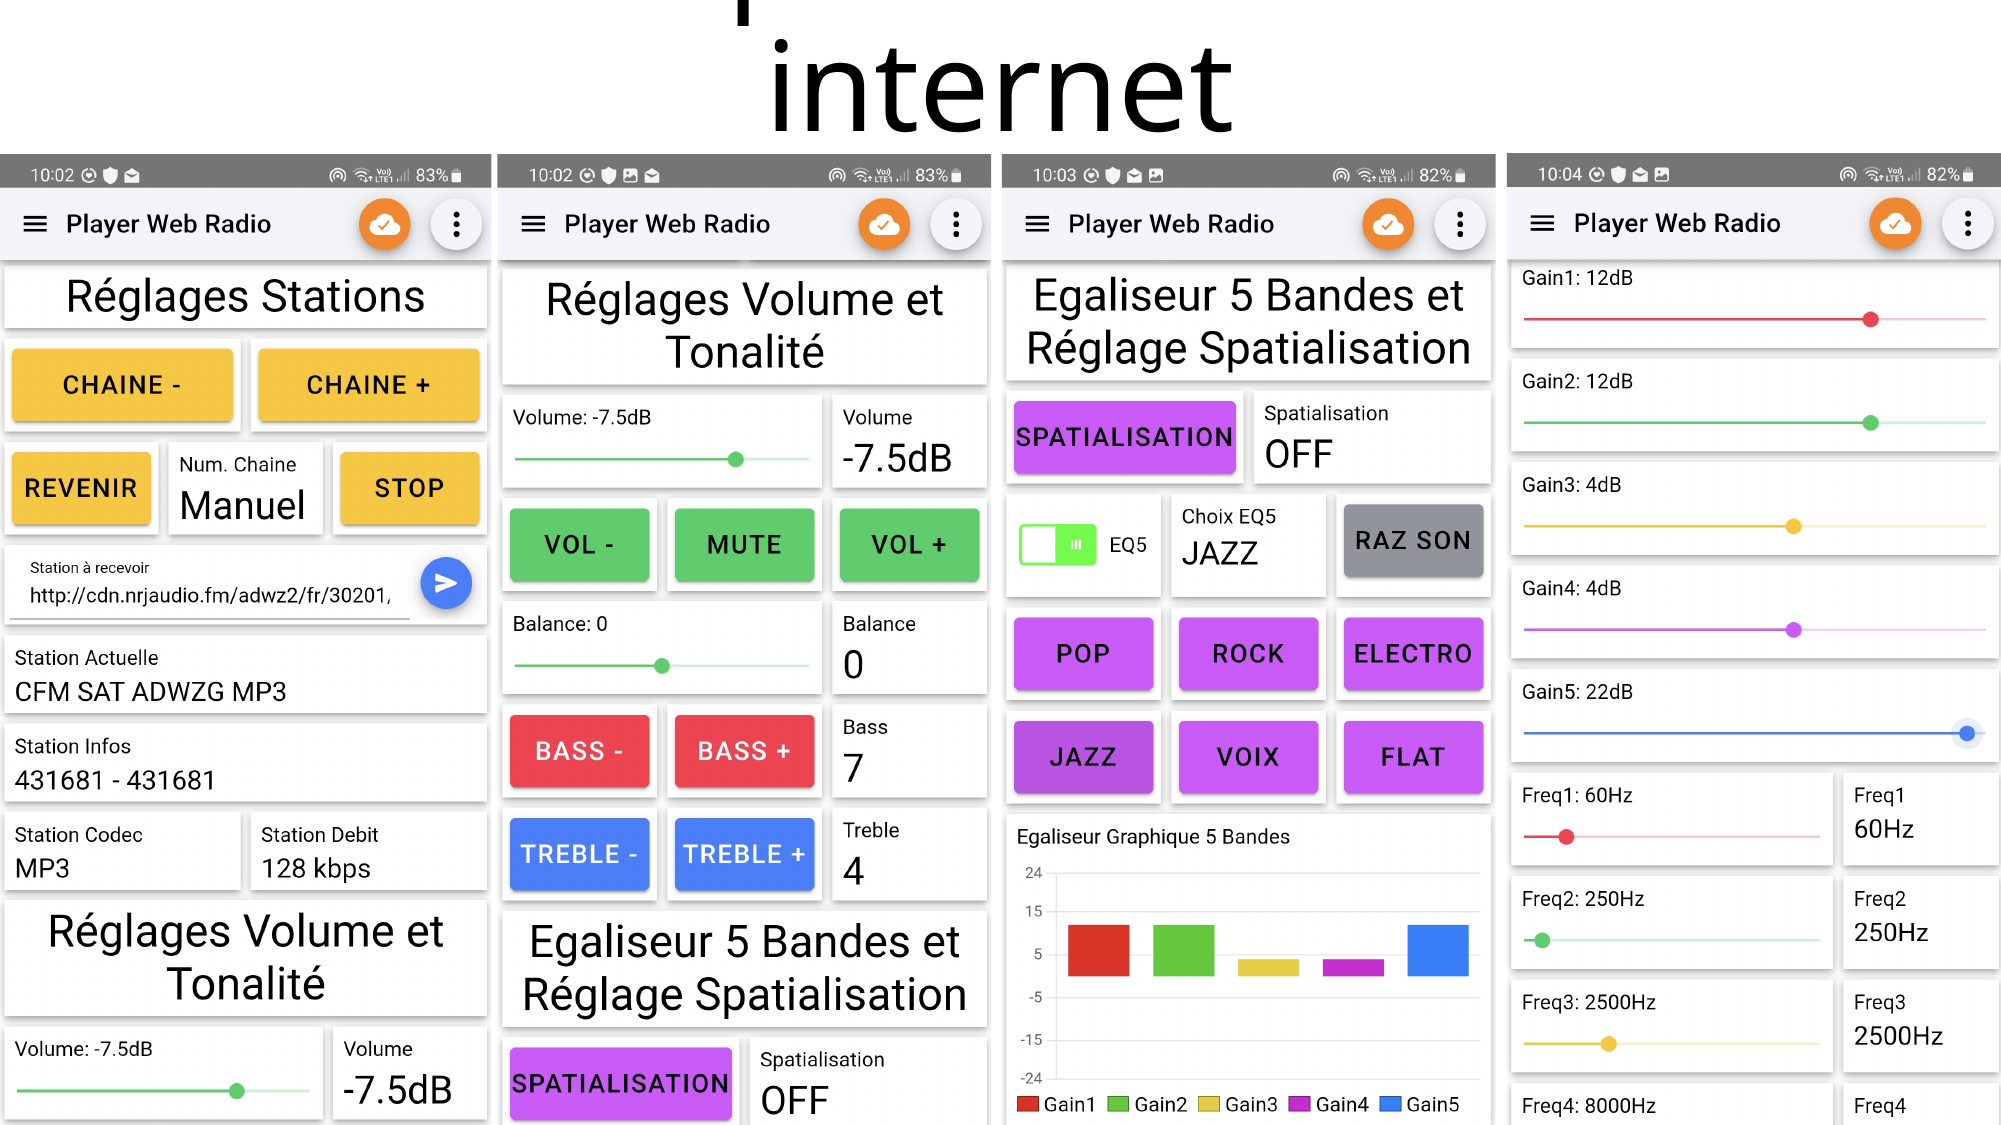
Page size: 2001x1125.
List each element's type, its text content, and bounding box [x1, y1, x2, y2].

picture [0, 154, 492, 1125]
title Lecteur portable de radio internet [0, 0, 2000, 167]
slide_number 5 [1496, 1042, 1506, 1103]
picture [497, 154, 992, 1125]
picture [1001, 154, 1496, 1125]
picture [1506, 153, 2001, 1125]
